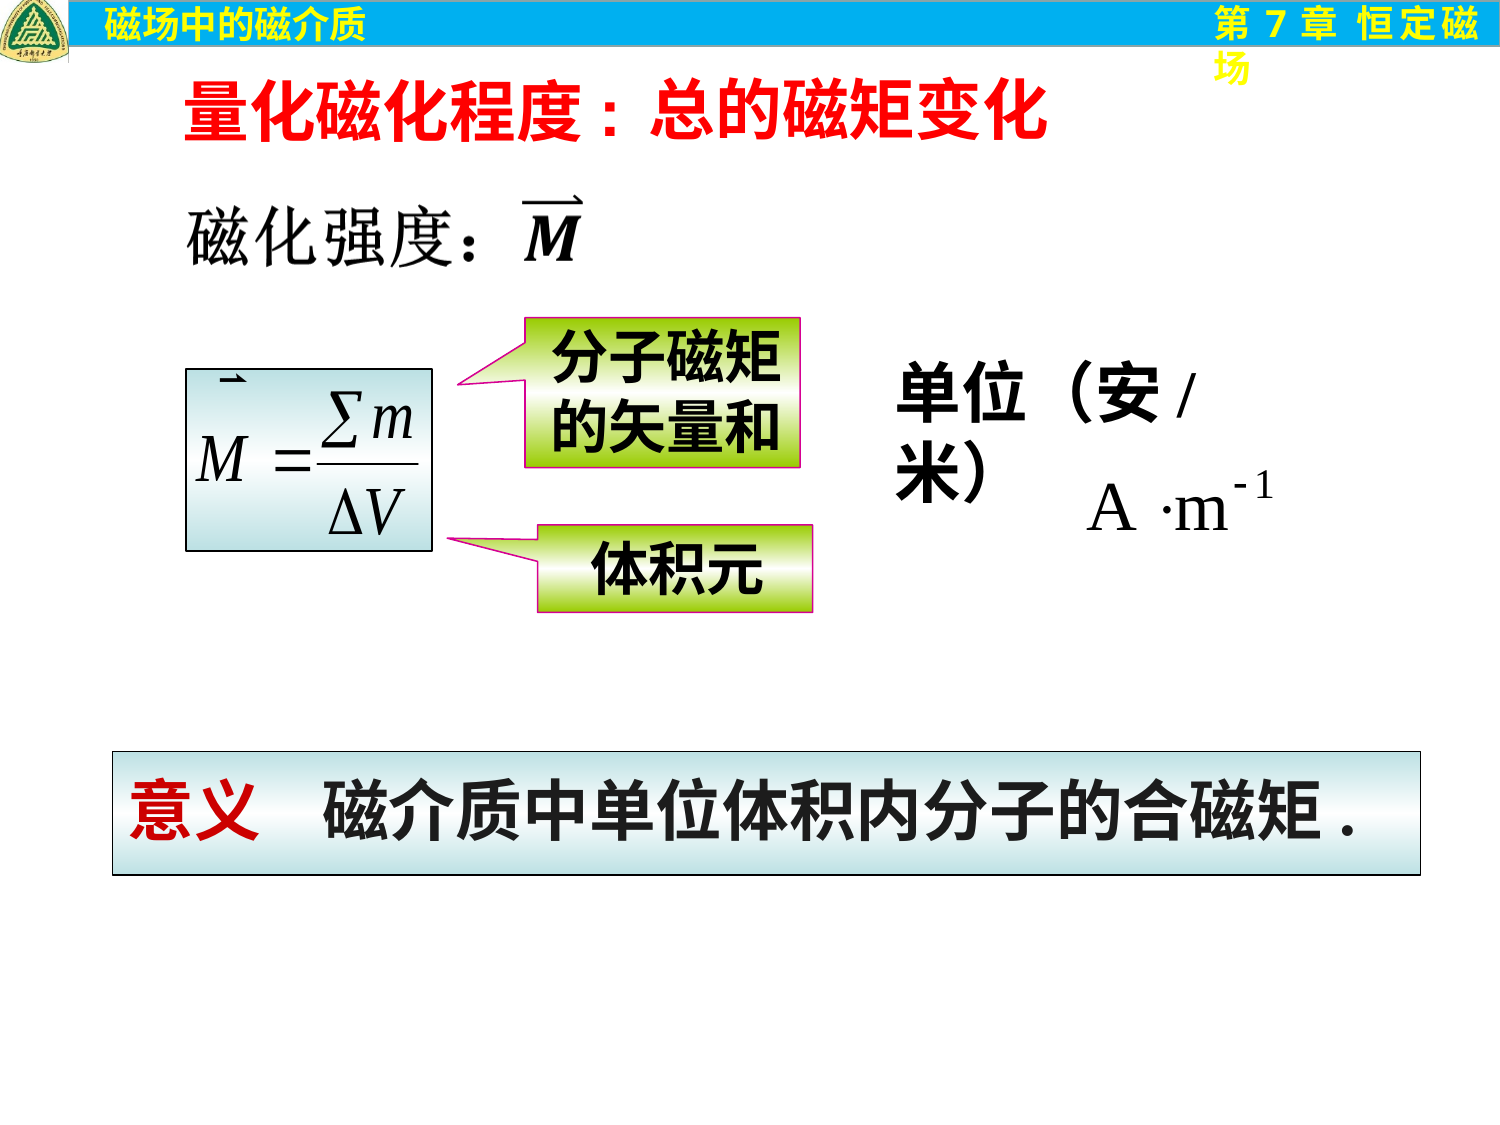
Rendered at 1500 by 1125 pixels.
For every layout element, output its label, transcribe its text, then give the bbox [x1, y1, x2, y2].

picture [168, 178, 691, 285]
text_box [537, 524, 863, 613]
text_box 总的磁矩变化 [633, 60, 1065, 156]
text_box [524, 312, 850, 468]
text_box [112, 745, 1447, 876]
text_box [879, 342, 1330, 537]
picture [0, 0, 69, 63]
text_box 量化磁化程度: [167, 61, 637, 157]
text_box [186, 370, 431, 551]
